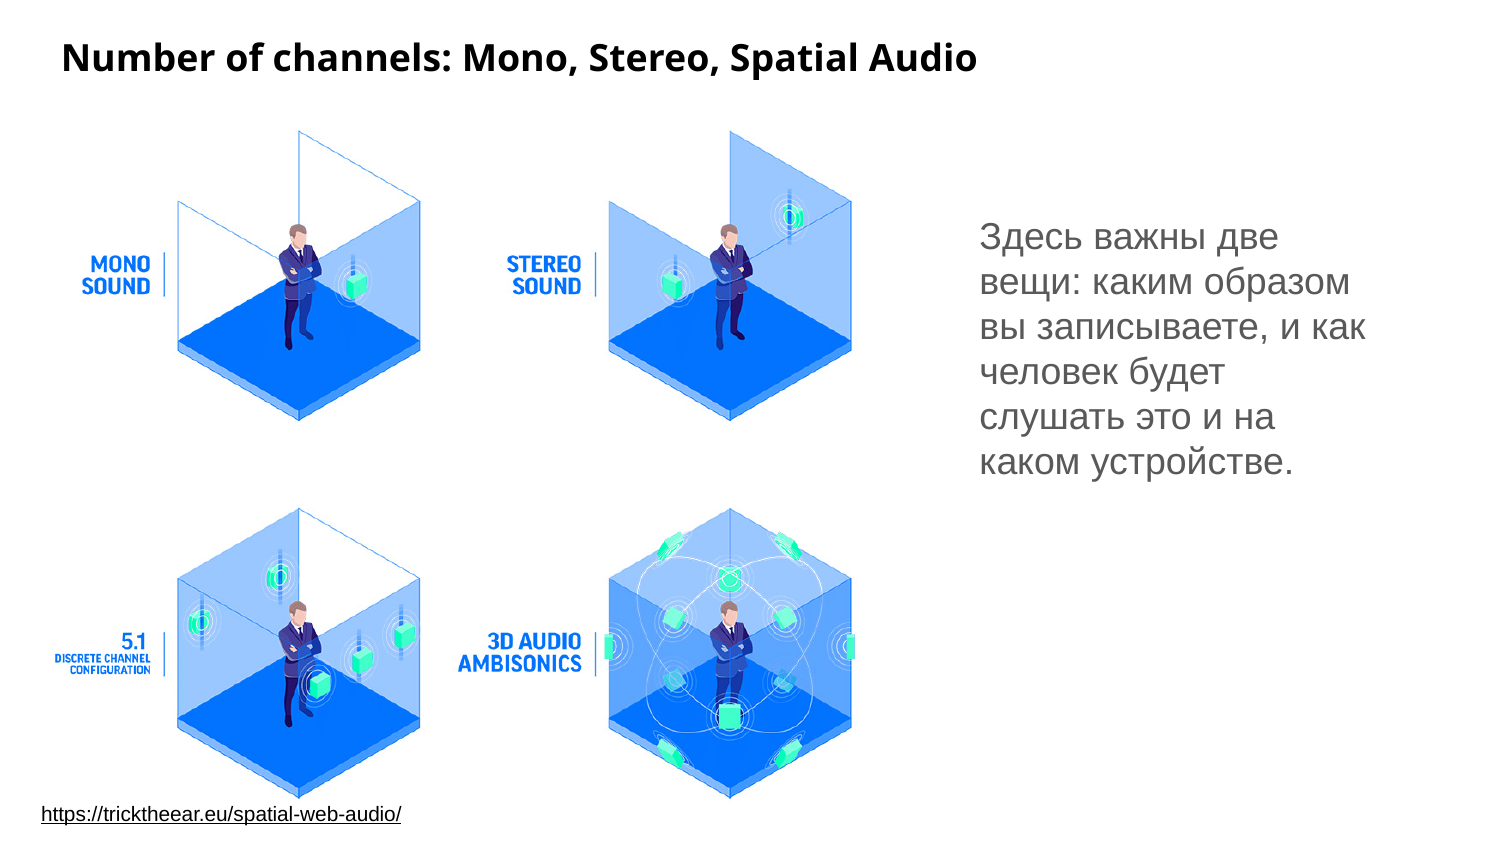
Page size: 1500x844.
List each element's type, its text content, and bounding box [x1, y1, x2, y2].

picture [40, 116, 920, 818]
text_box Здесь важны две вещи: каким образом вы записываете, и как человек будет слушать это и на каком устройстве. [964, 197, 1383, 510]
text_box Number of channels: Mono, Stereo, Spatial Audio [45, 18, 1132, 93]
text_box https://tricktheear.eu/spatial-web-audio/ [25, 788, 434, 839]
